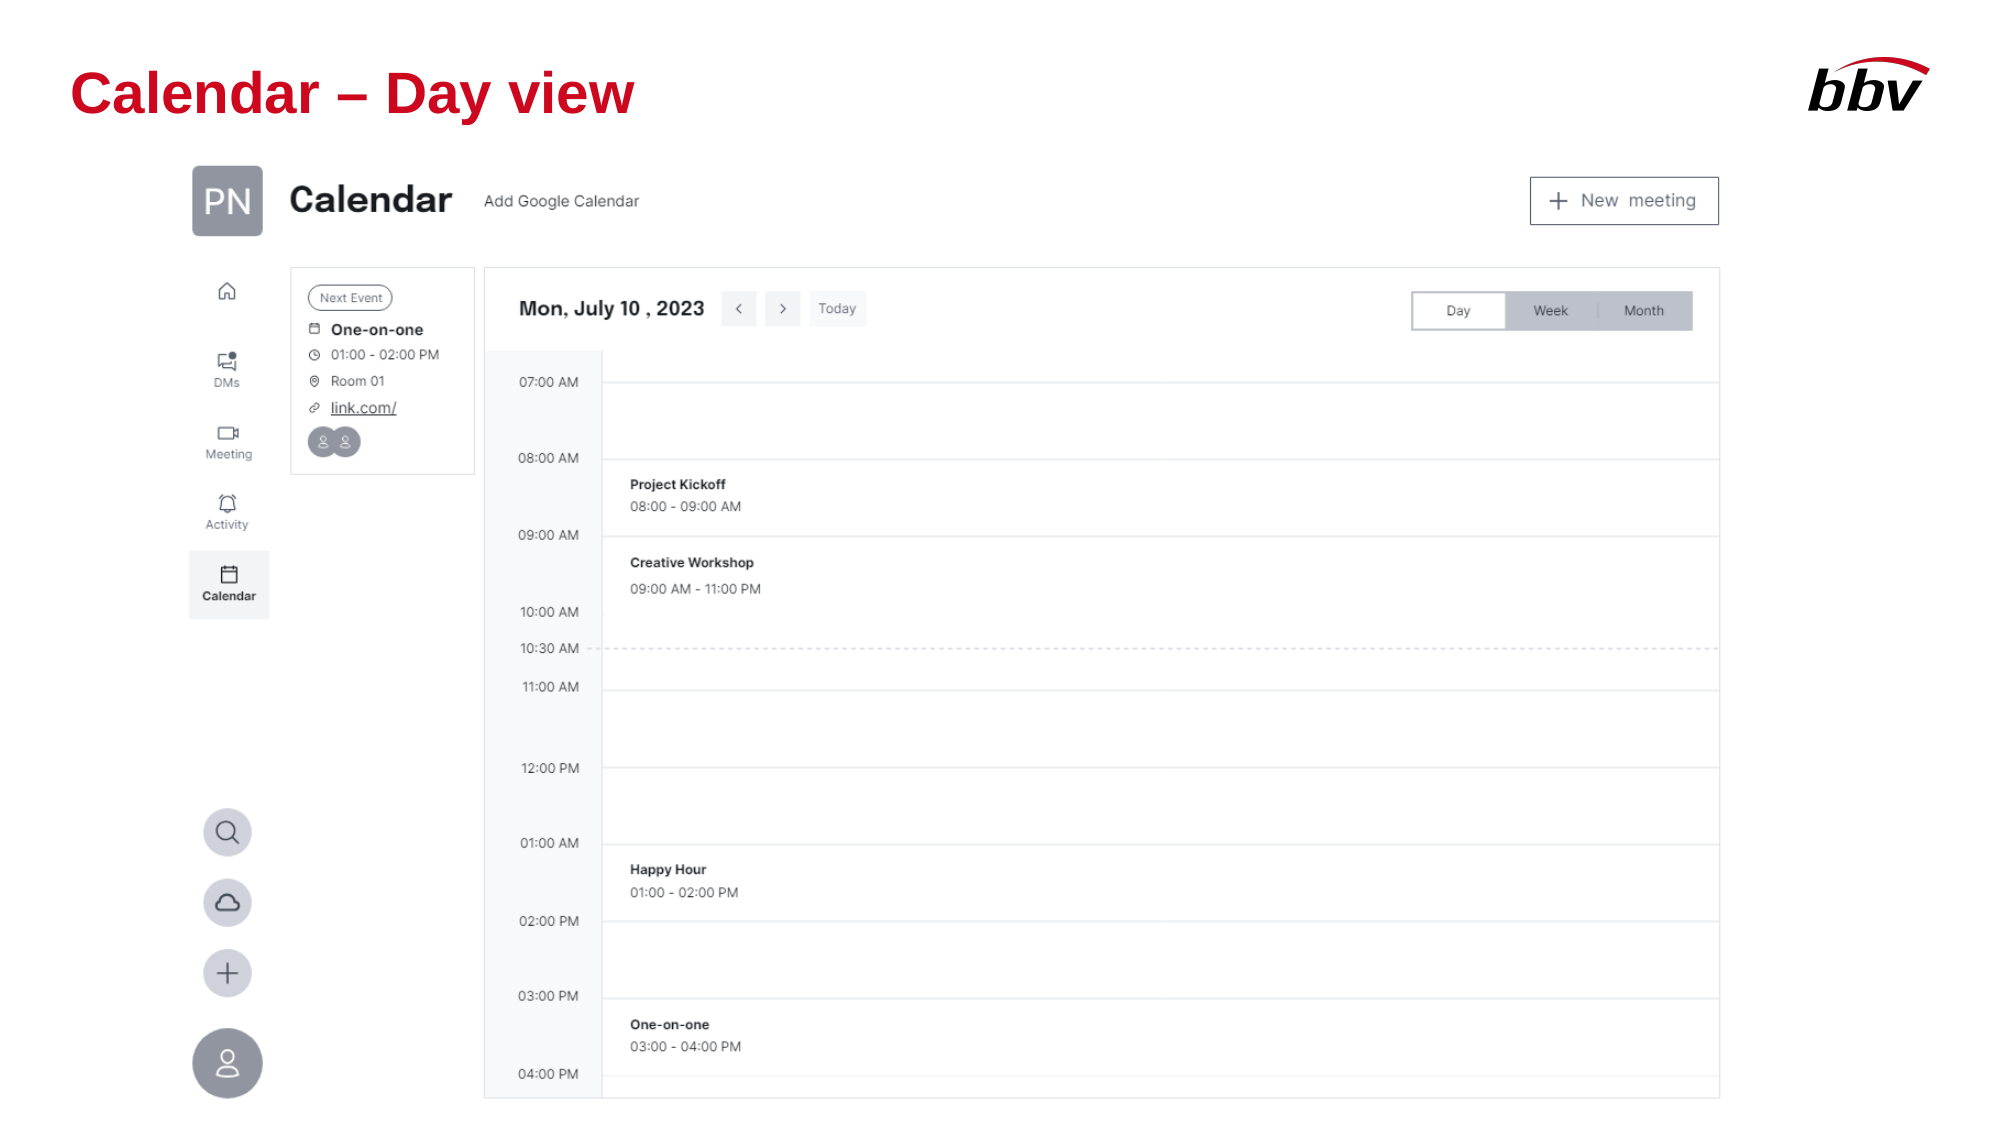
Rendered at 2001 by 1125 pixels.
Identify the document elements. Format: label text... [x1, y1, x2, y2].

picture [1808, 57, 1930, 111]
title Calendar – Day view [70, 0, 1666, 181]
picture [166, 135, 1750, 1125]
